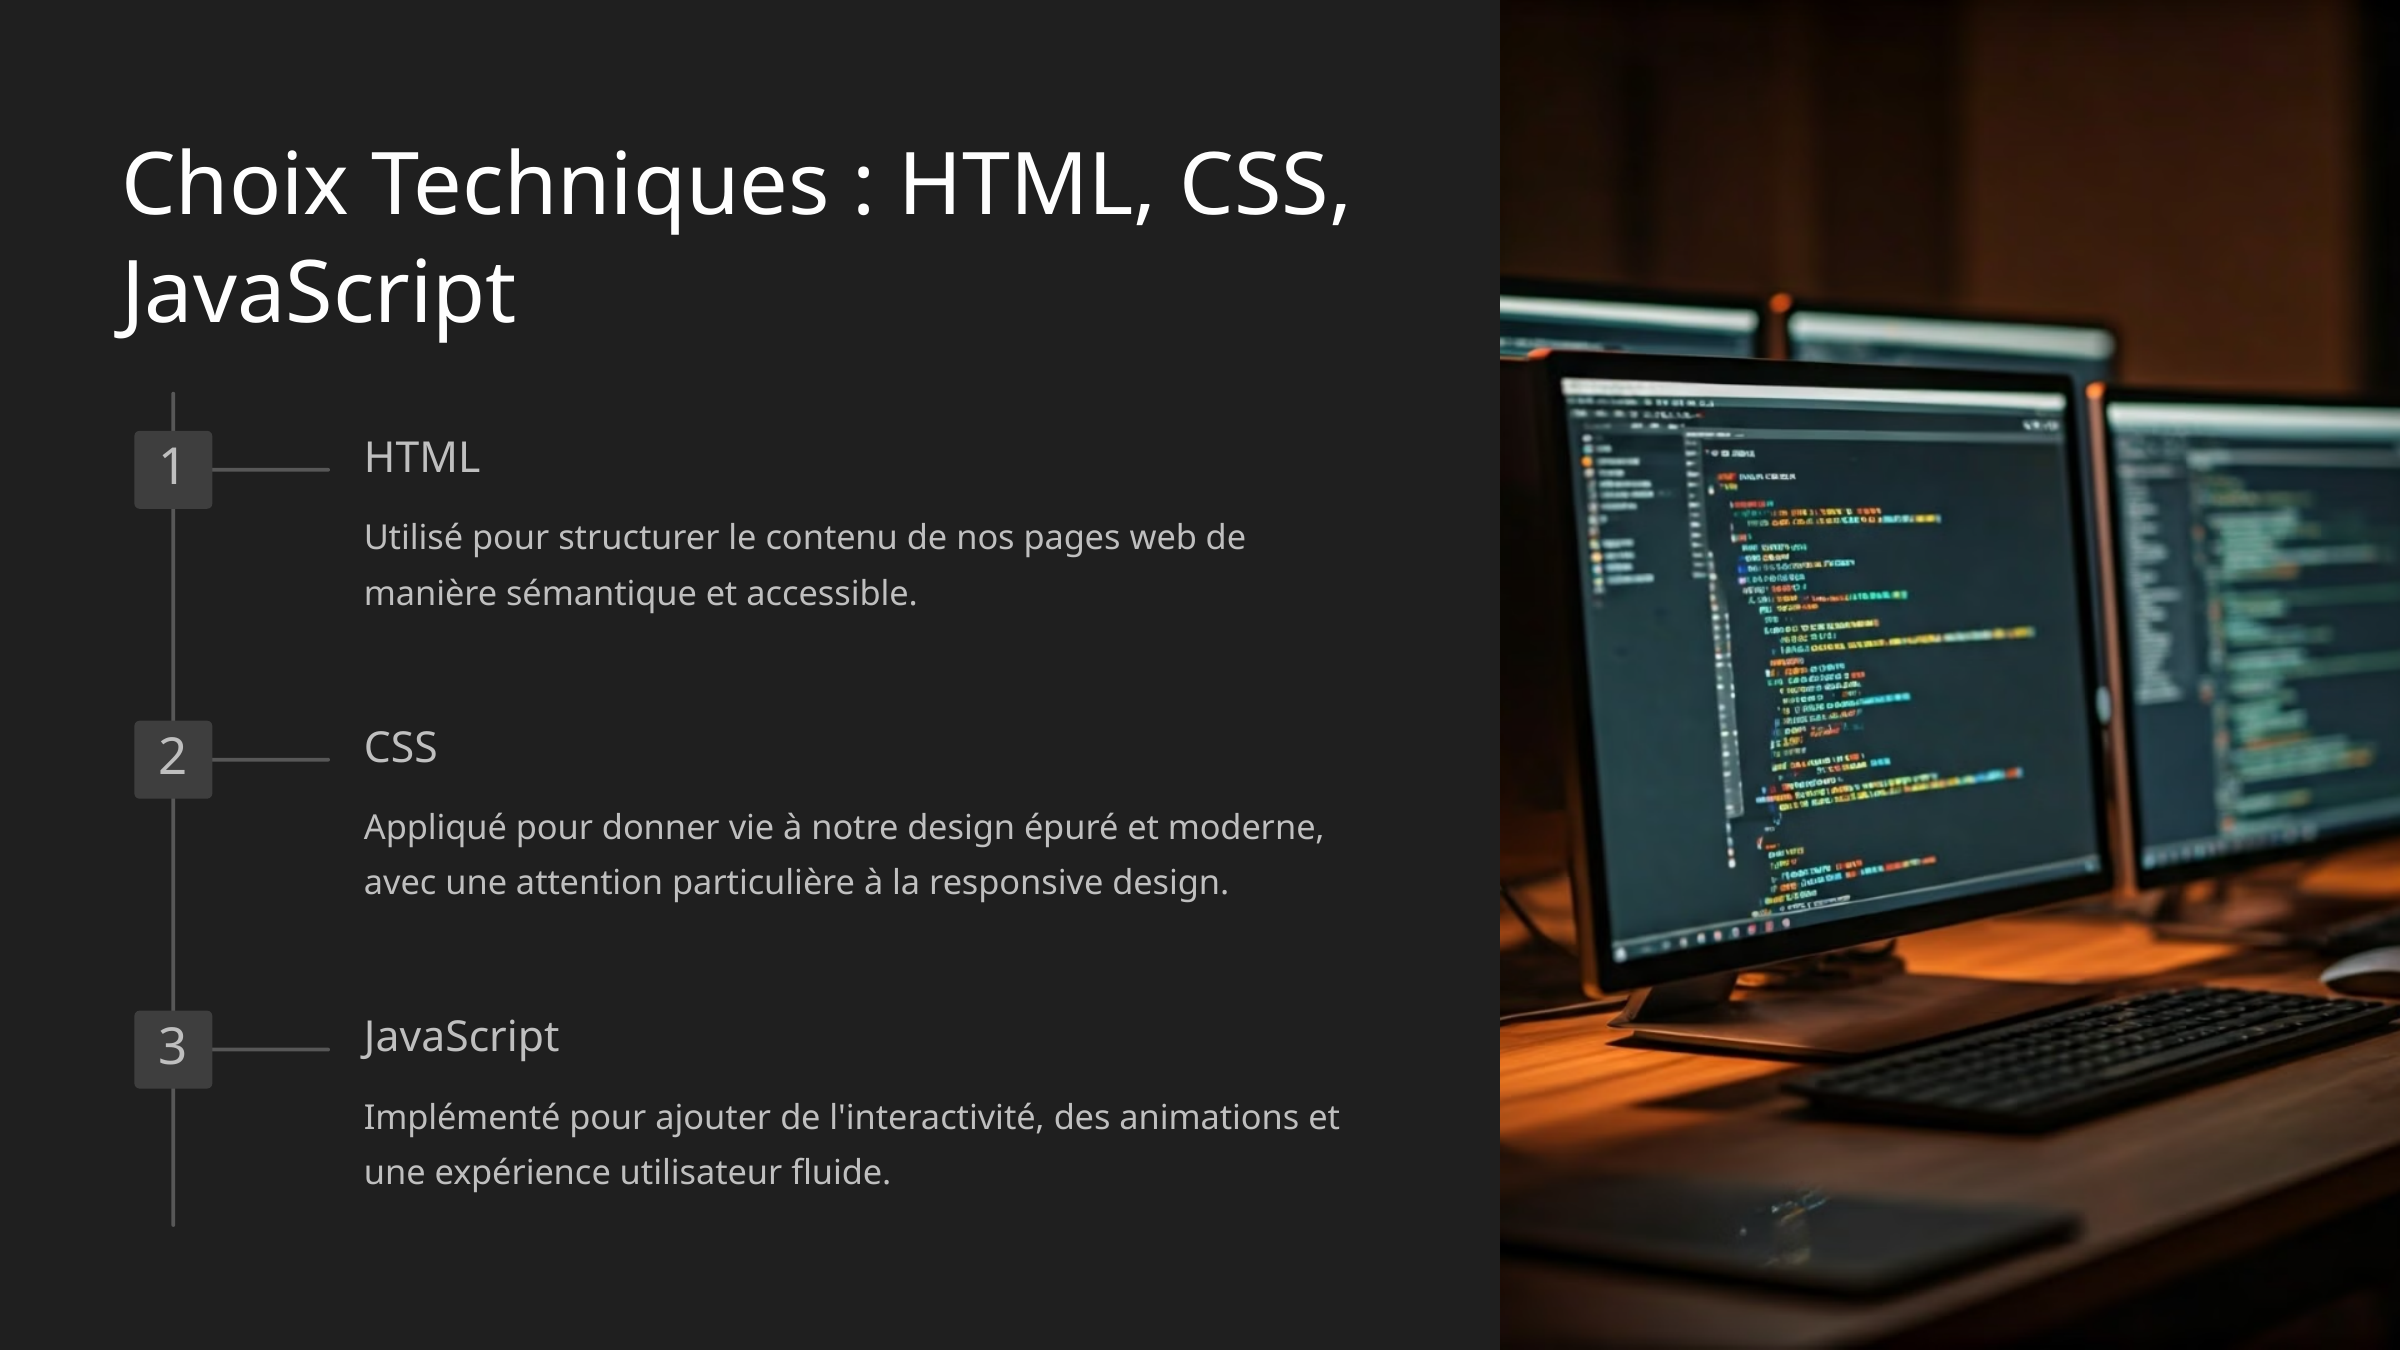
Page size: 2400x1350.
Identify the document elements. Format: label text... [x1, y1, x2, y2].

text_box [213, 1047, 330, 1052]
text_box Utilisé pour structurer le contenu de nos pages web de manière sémantique et accessible. [364, 501, 1379, 613]
text_box HTML [364, 426, 798, 481]
text_box JavaScript [364, 1006, 798, 1061]
text_box [171, 391, 176, 430]
text_box Choix Techniques : HTML, CSS, JavaScript [121, 123, 1379, 340]
text_box [171, 1089, 176, 1227]
text_box Implémenté pour ajouter de l'interactivité, des animations et une expérience utilisateur fluide. [364, 1081, 1379, 1193]
text_box Appliqué pour donner vie à notre design épuré et moderne, avec une attention particulière à la responsive design. [364, 791, 1379, 903]
text_box [134, 430, 213, 509]
text_box 3 [158, 1023, 189, 1076]
text_box [134, 1010, 213, 1089]
text_box [171, 799, 176, 1010]
text_box 2 [158, 733, 188, 786]
text_box [213, 757, 330, 762]
picture [1499, 0, 2400, 1350]
text_box [171, 509, 176, 720]
text_box [134, 720, 213, 799]
text_box [213, 467, 330, 472]
text_box CSS [364, 716, 798, 771]
text_box 1 [163, 443, 184, 496]
